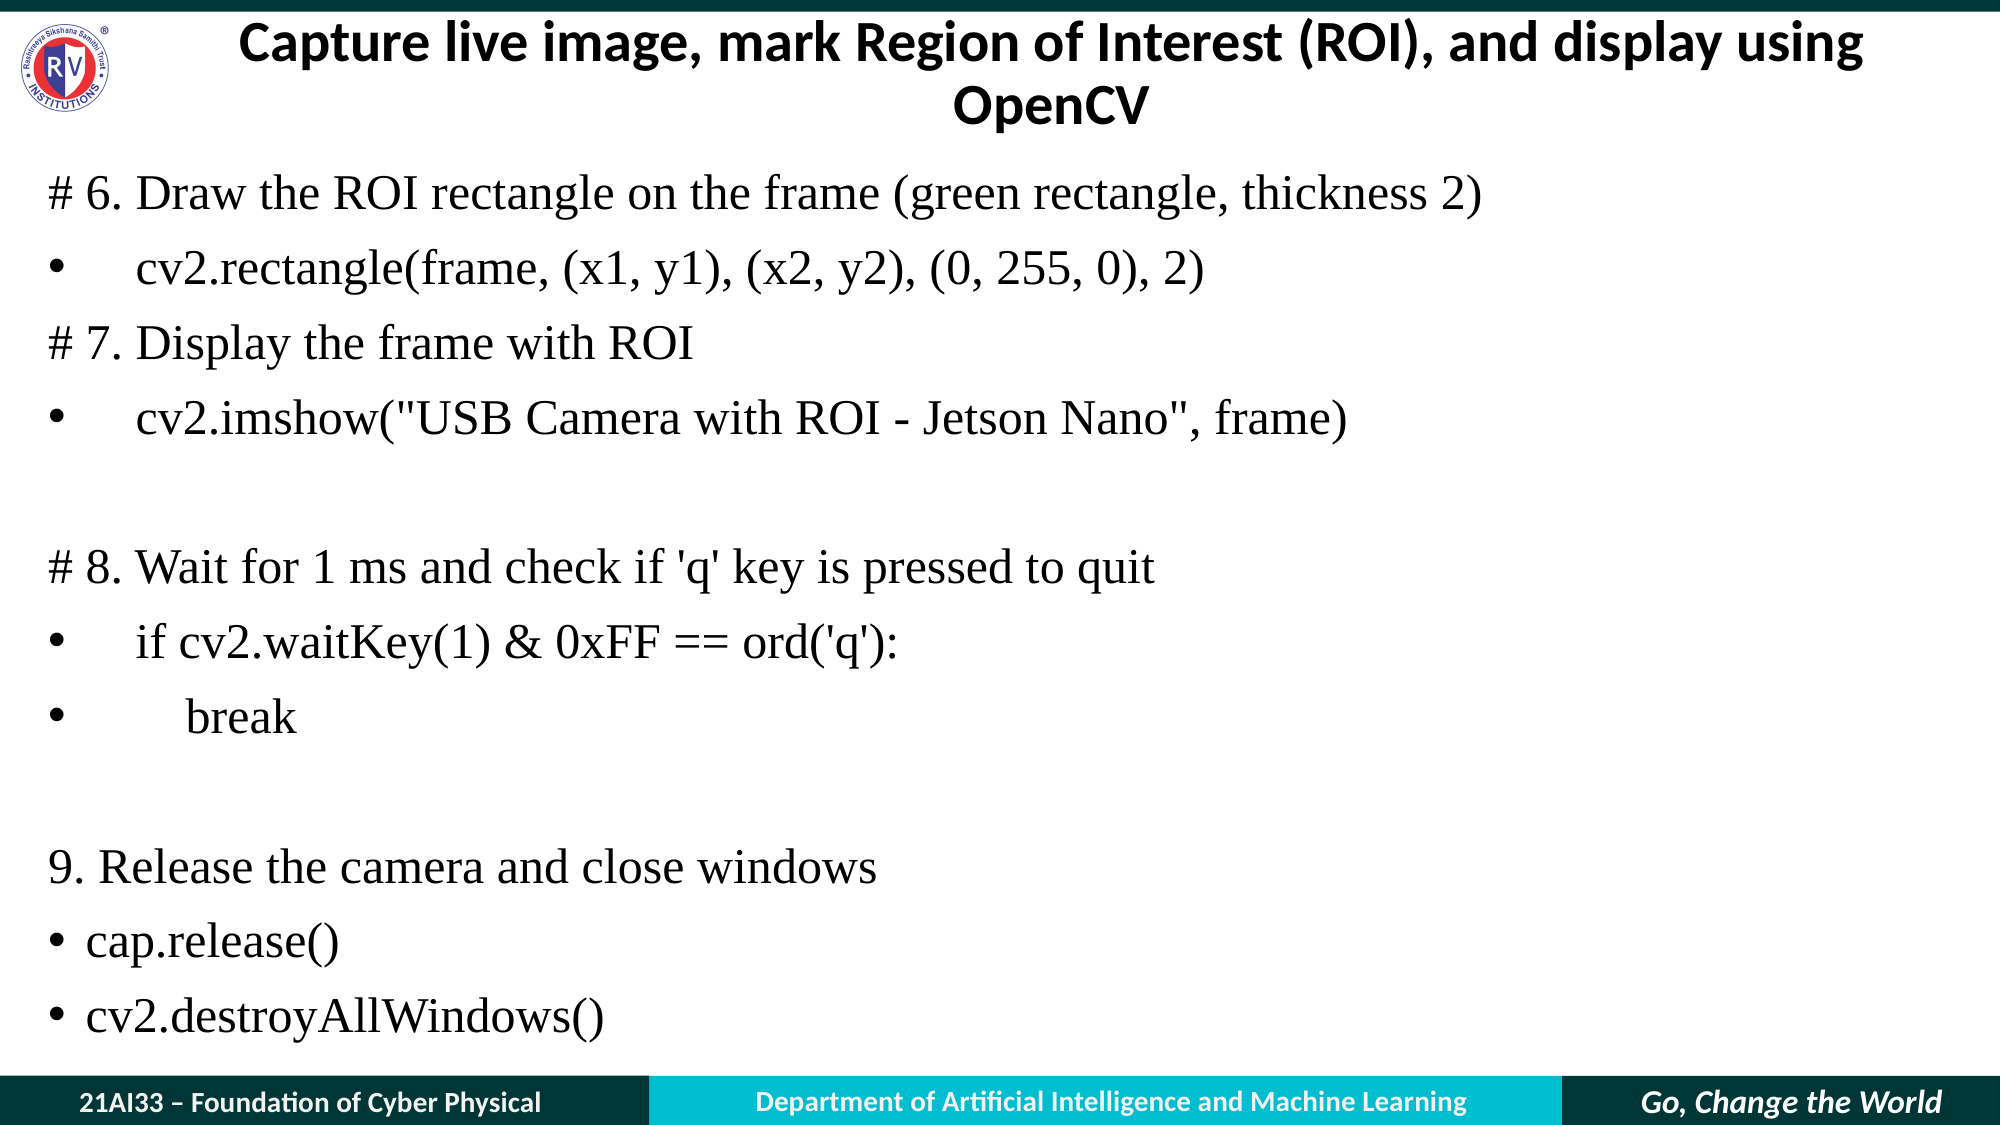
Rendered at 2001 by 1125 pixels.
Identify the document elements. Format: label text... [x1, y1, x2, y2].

picture [14, 17, 115, 118]
list # 6. Draw the ROI rectangle on the frame (green rectangle, thickness 2) cv2.rectangle(frame, (x1, y1), (x2, y2), (0, 255, 0), 2) # 7. Display the frame with ROI cv2.imshow("USB Camera with ROI - Jetson Nano", frame) # 8. Wait for 1 ms and check if 'q' key is pressed to quit if cv2.waitKey(1) & 0xFF == ord('q'): break 9. Release the camera and close windows cap.release() cv2.destroyAllWindows() [33, 159, 1967, 1066]
title Capture live image, mark Region of Interest (ROI), and display using OpenCV [137, 24, 1967, 125]
